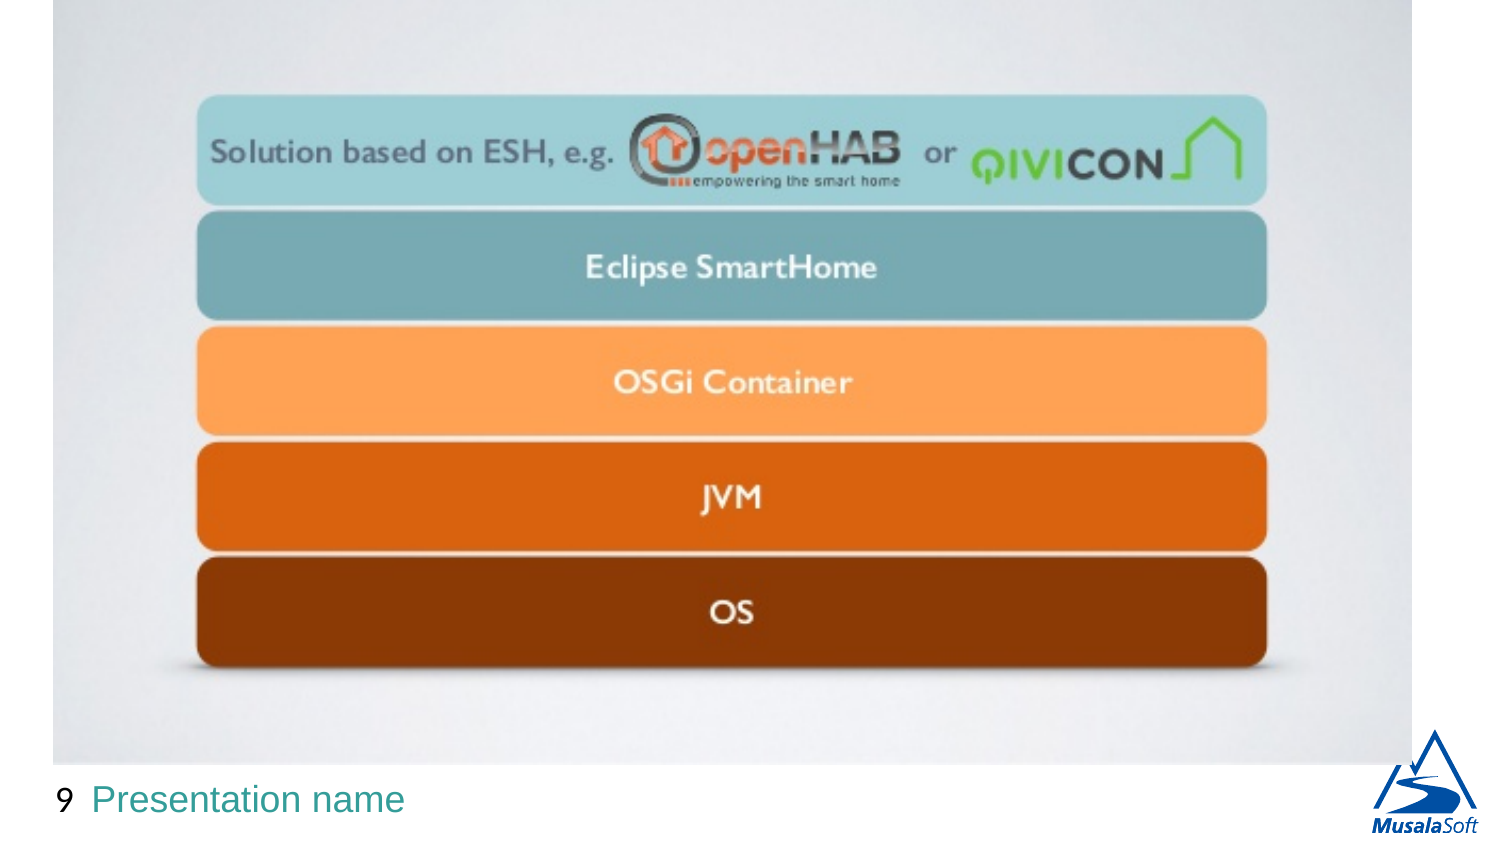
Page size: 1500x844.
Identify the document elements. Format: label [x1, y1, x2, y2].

picture [52, 0, 1412, 765]
